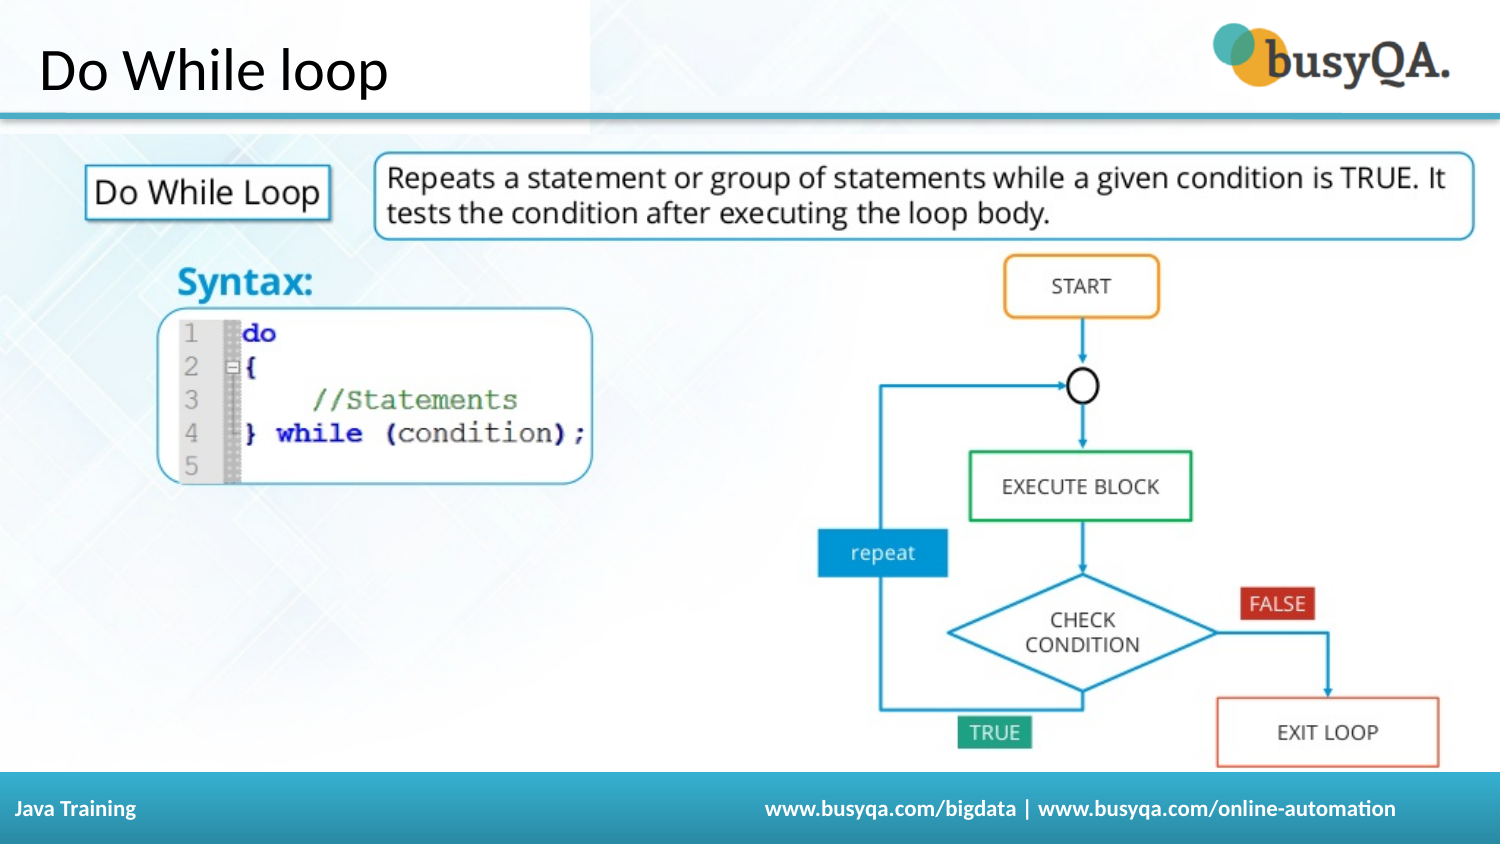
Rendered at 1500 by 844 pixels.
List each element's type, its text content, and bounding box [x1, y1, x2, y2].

title Do While loop [24, 21, 1375, 110]
picture [0, 119, 1500, 773]
picture [0, 0, 1500, 113]
